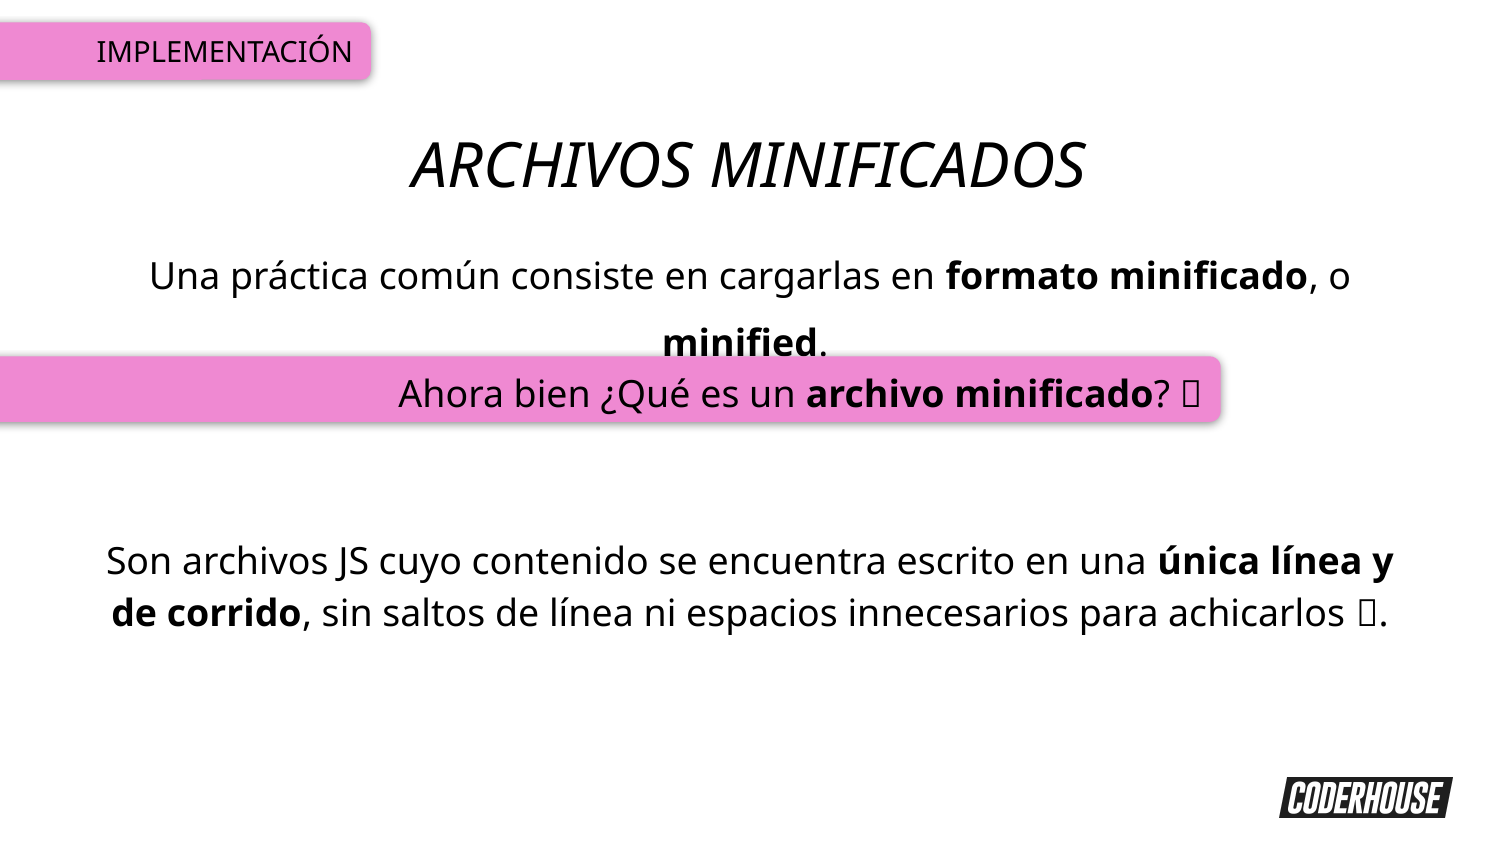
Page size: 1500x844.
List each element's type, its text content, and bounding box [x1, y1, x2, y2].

text_box IMPLEMENTACIÓN [0, 22, 371, 80]
text_box Ahora bien ¿Qué es un archivo minificado? 👀 [0, 356, 1221, 422]
text_box Una práctica común consiste en cargarlas en formato minificado, o minified. Son archivos JS cuyo contenido se encuentra escrito en una única línea y de corrido, sin saltos de línea ni espacios innecesarios para achicarlos 🙌. [79, 202, 1421, 661]
text_box ARCHIVOS MINIFICADOS [307, 113, 1193, 211]
picture [1279, 777, 1453, 818]
